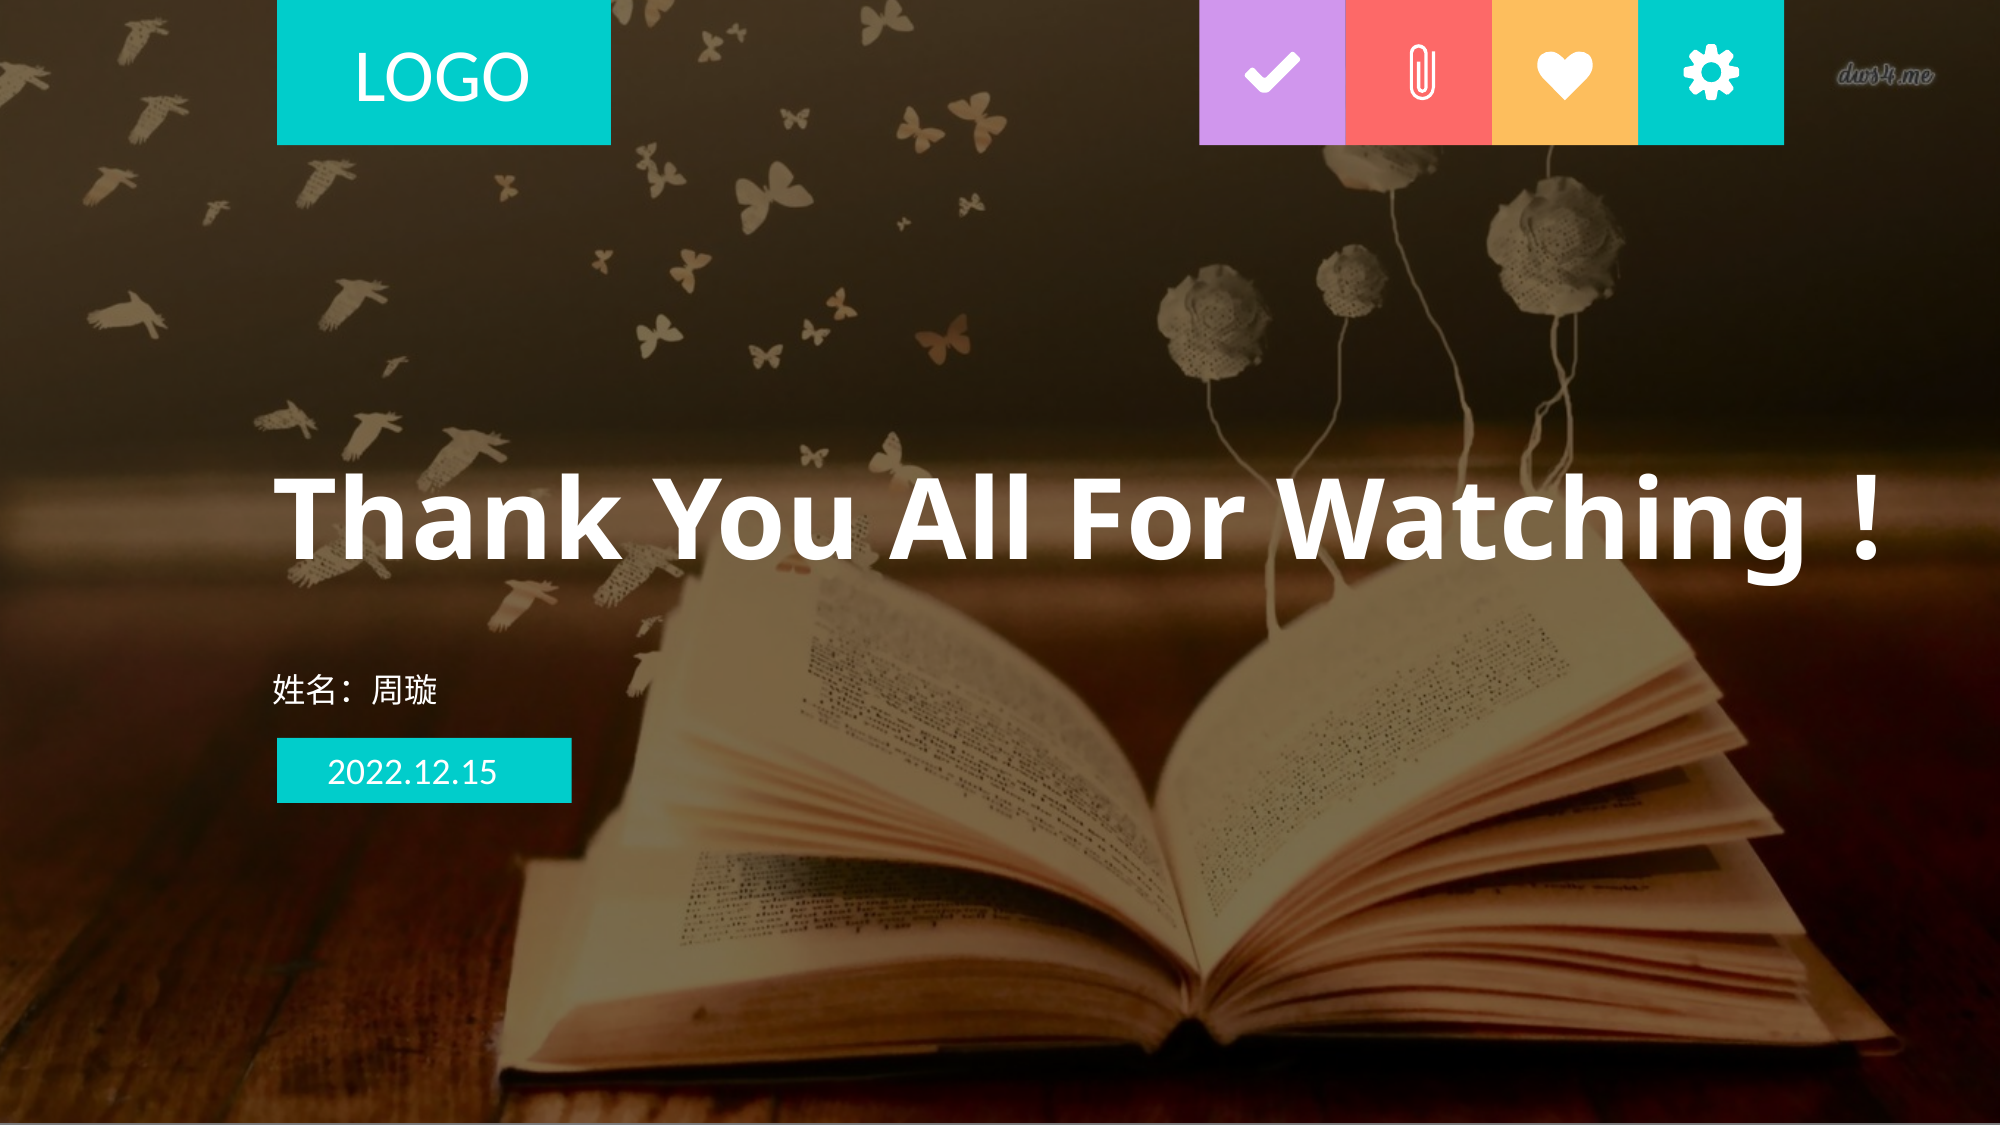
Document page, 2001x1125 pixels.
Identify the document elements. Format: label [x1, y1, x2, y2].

picture [0, 0, 2000, 1123]
text_box [276, 737, 572, 803]
text_box [1199, 0, 1785, 146]
